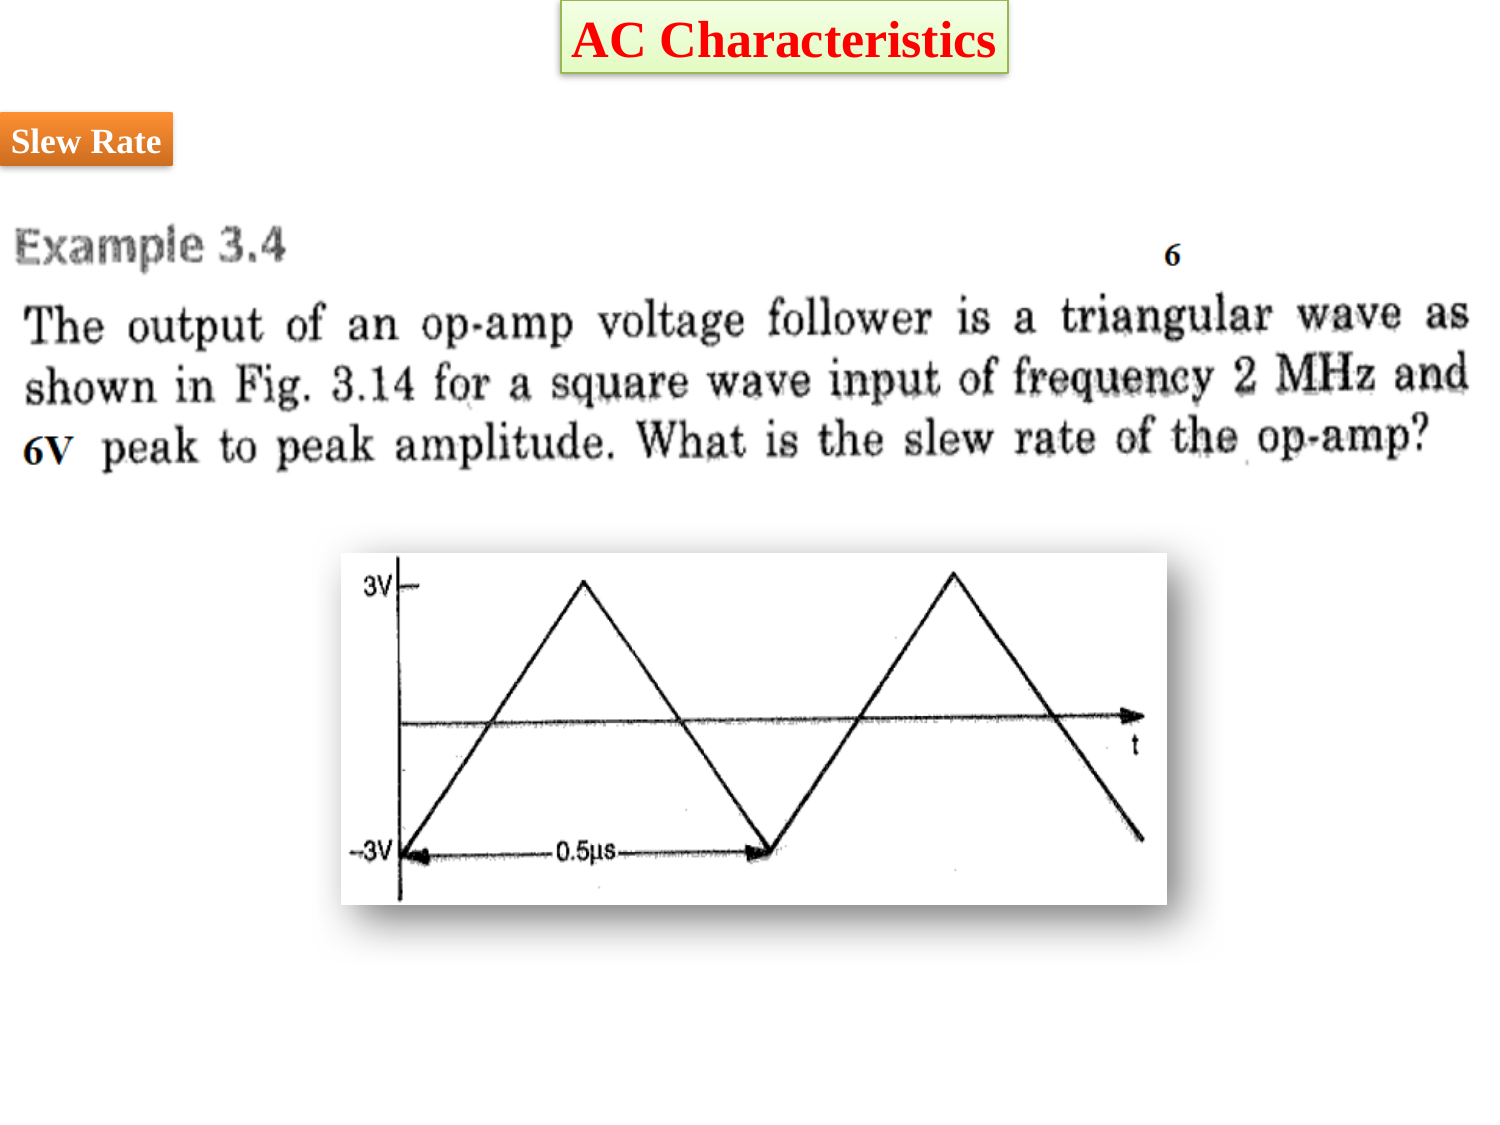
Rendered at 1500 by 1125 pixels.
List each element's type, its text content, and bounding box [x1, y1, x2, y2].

text_box Slew Rate [0, 112, 173, 166]
picture [341, 552, 1167, 905]
text_box AC Characteristics [560, 0, 1009, 74]
picture [6, 207, 1480, 501]
